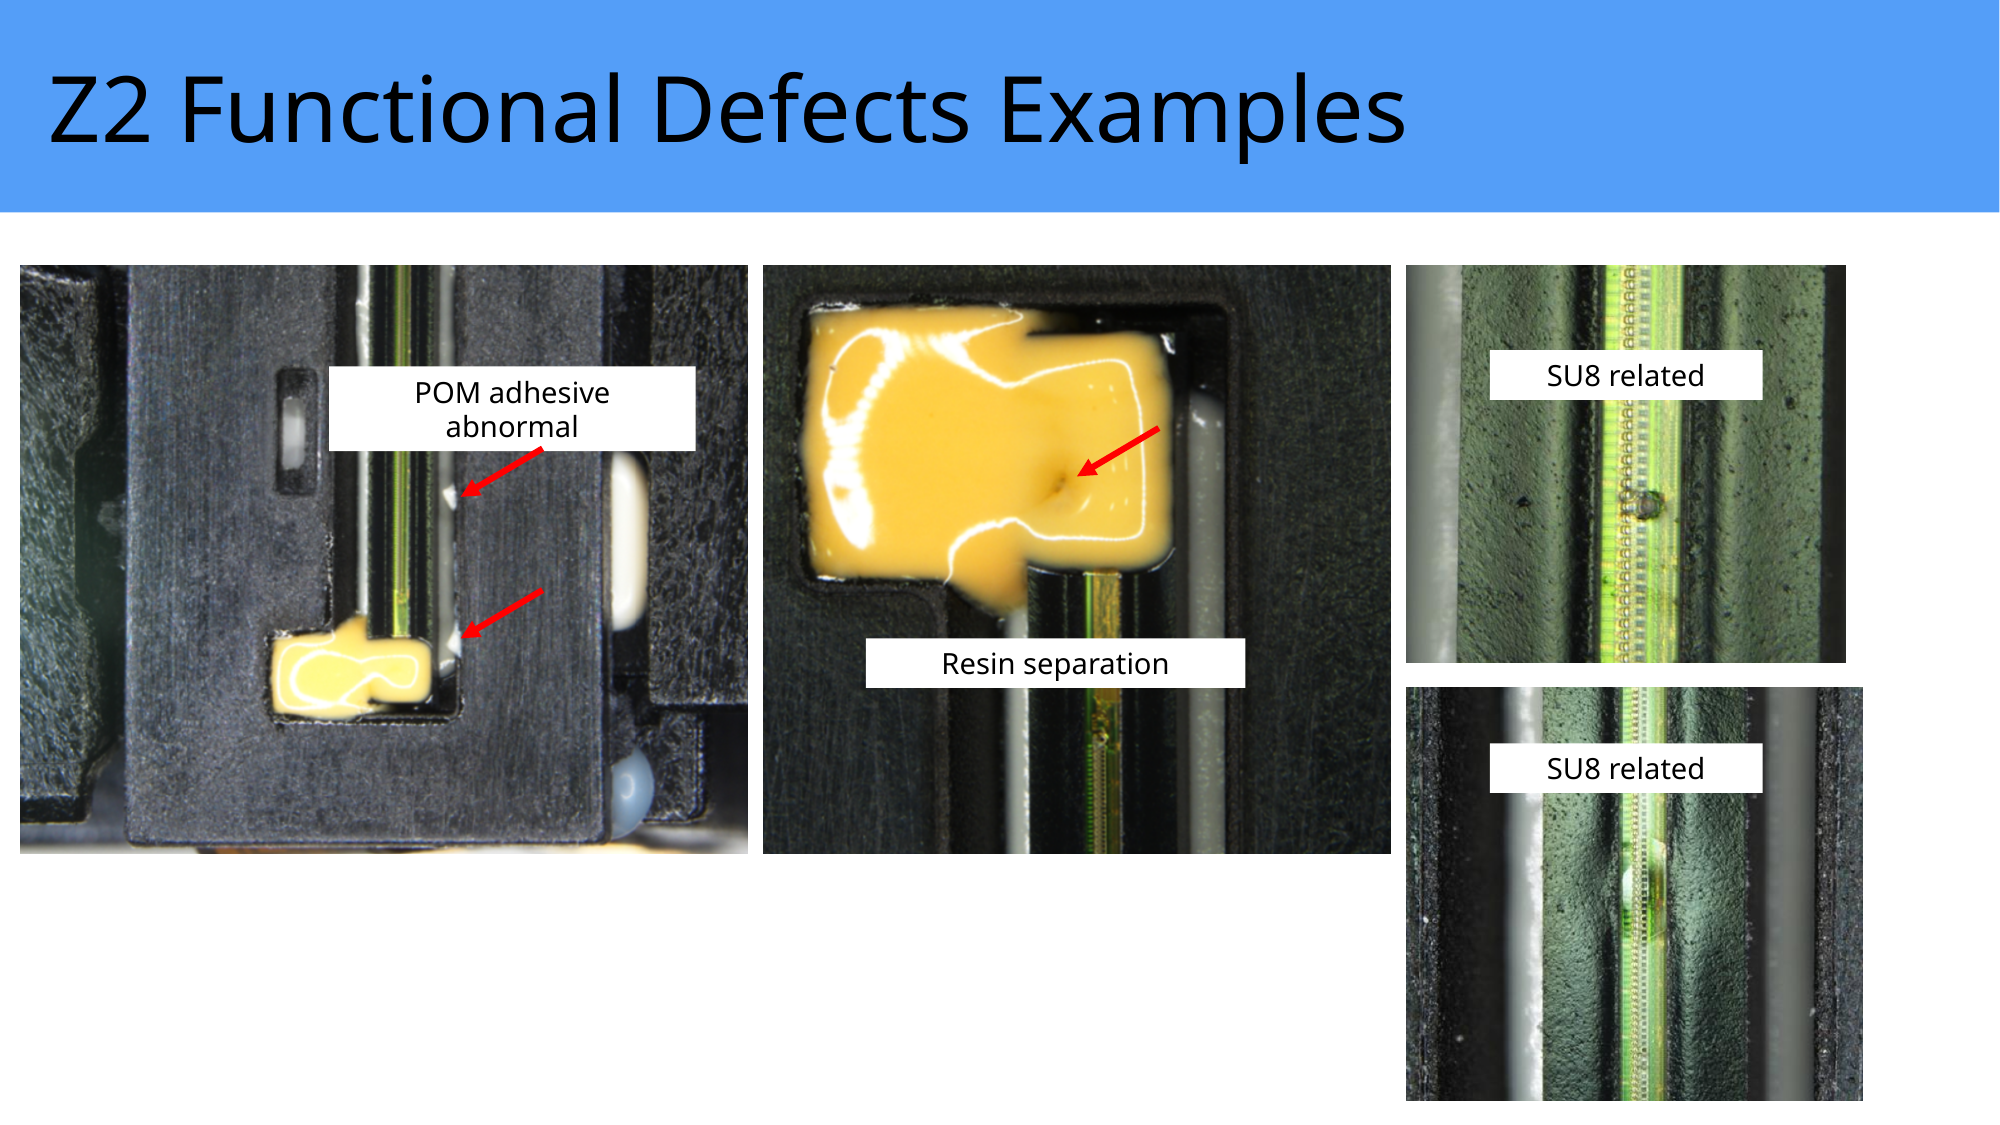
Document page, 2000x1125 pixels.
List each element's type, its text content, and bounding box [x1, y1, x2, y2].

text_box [1076, 427, 1159, 477]
title Z2 Functional Defects Examples [49, 65, 1954, 164]
picture [20, 265, 748, 854]
picture [1406, 687, 1863, 1101]
picture [1406, 265, 1846, 663]
picture [763, 265, 1391, 854]
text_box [460, 589, 543, 639]
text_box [460, 448, 543, 497]
